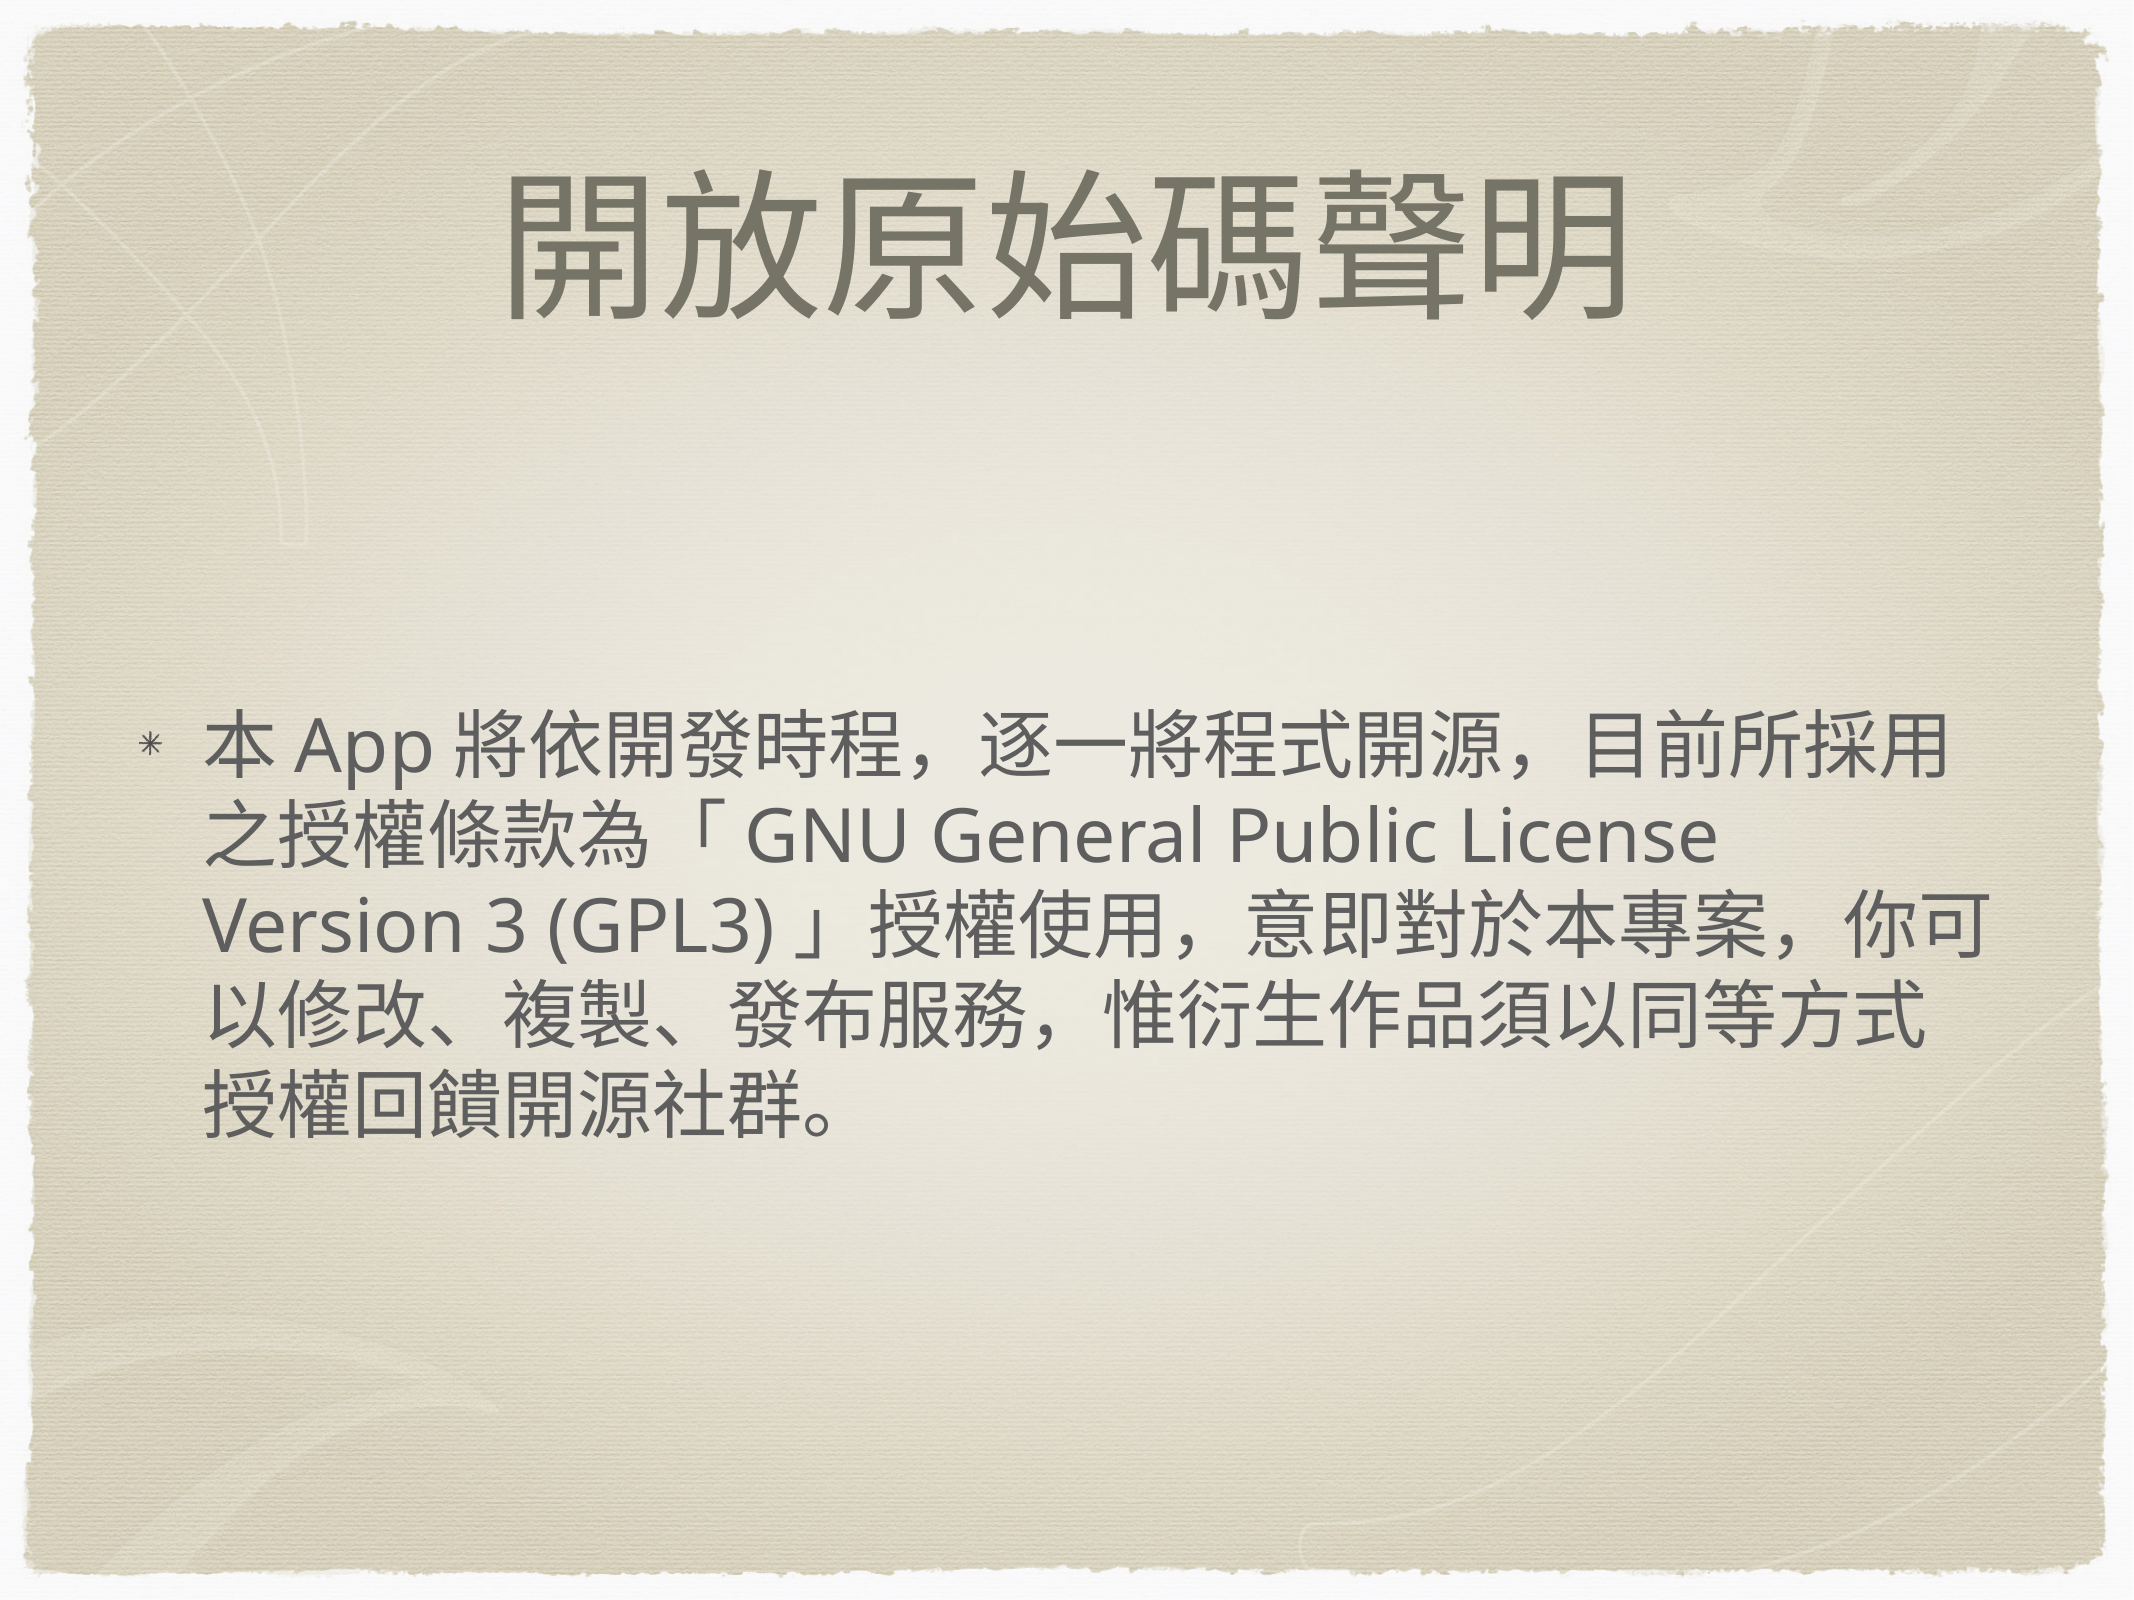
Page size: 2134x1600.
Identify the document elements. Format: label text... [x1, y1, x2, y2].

picture [0, 0, 2134, 1600]
list 本App將依開發時程，逐一將程式開源，目前所採用之授權條款為「GNU General Public License Version 3 (GPL3)」授權使用，意即對於本專案，你可以修改、複製、發布服務，惟衍生作品須以同等方式授權回饋開源社群。 [128, 453, 2005, 1393]
title 開放原始碼聲明 [128, 41, 2005, 443]
